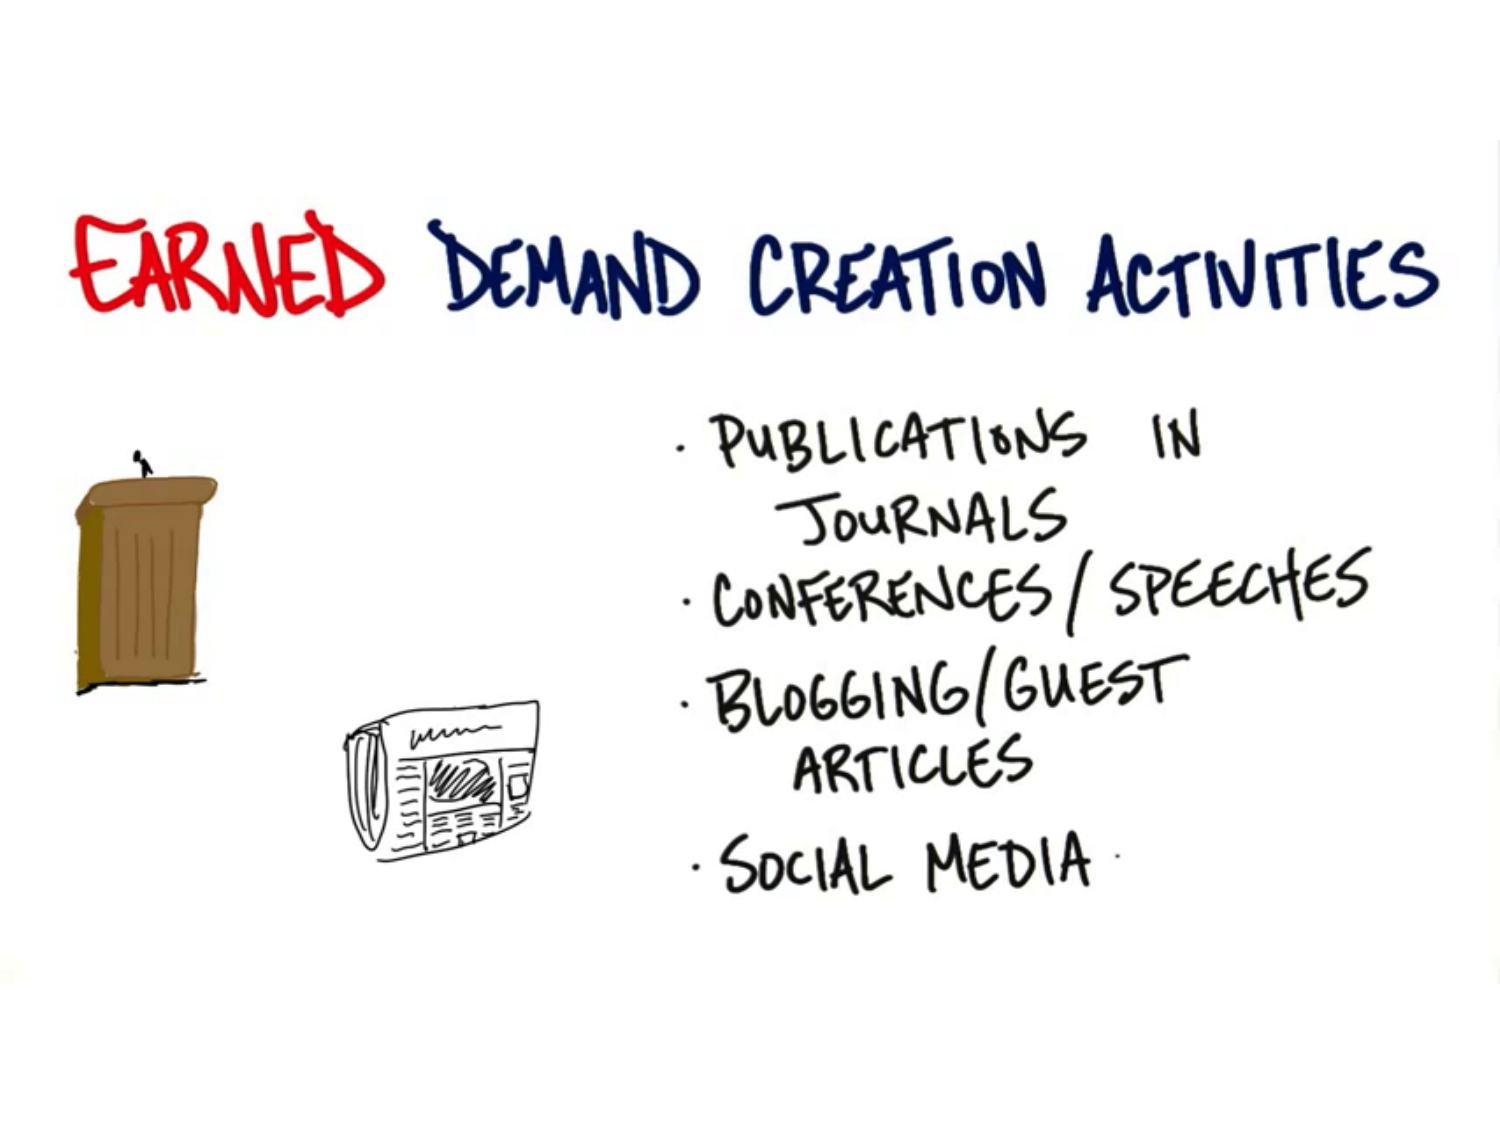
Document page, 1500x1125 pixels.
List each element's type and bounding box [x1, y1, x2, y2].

picture [0, 140, 1500, 985]
